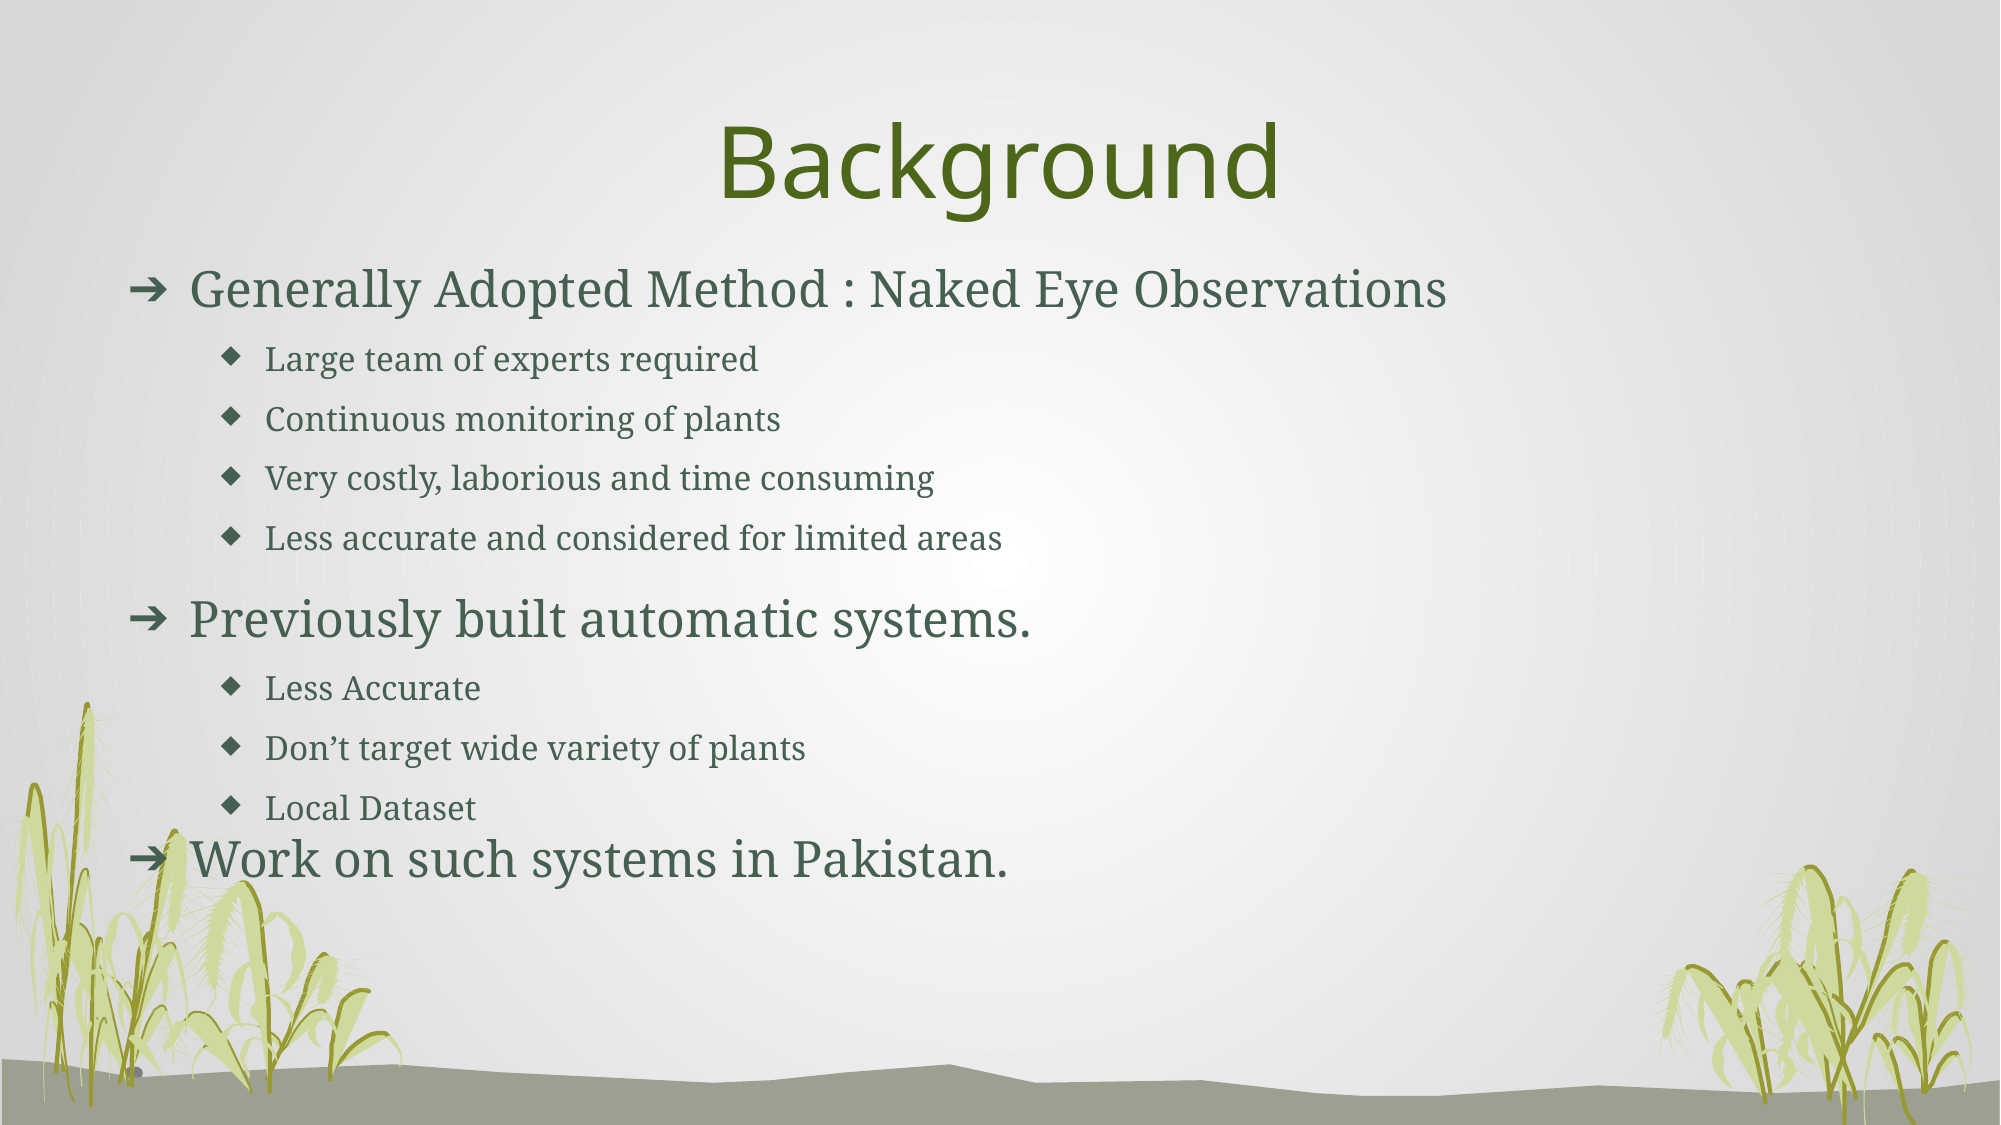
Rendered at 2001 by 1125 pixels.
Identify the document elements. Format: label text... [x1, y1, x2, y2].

title Background [99, 0, 1900, 150]
list Generally Adopted Method : Naked Eye Observations Large team of experts required Continuous monitoring of plants Very costly, laborious and time consuming Less accurate and considered for limited areas Previously built automatic systems. Less Accurate Don’t target wide variety of plants Local Dataset Work on such systems in Pakistan. [99, 150, 1900, 838]
